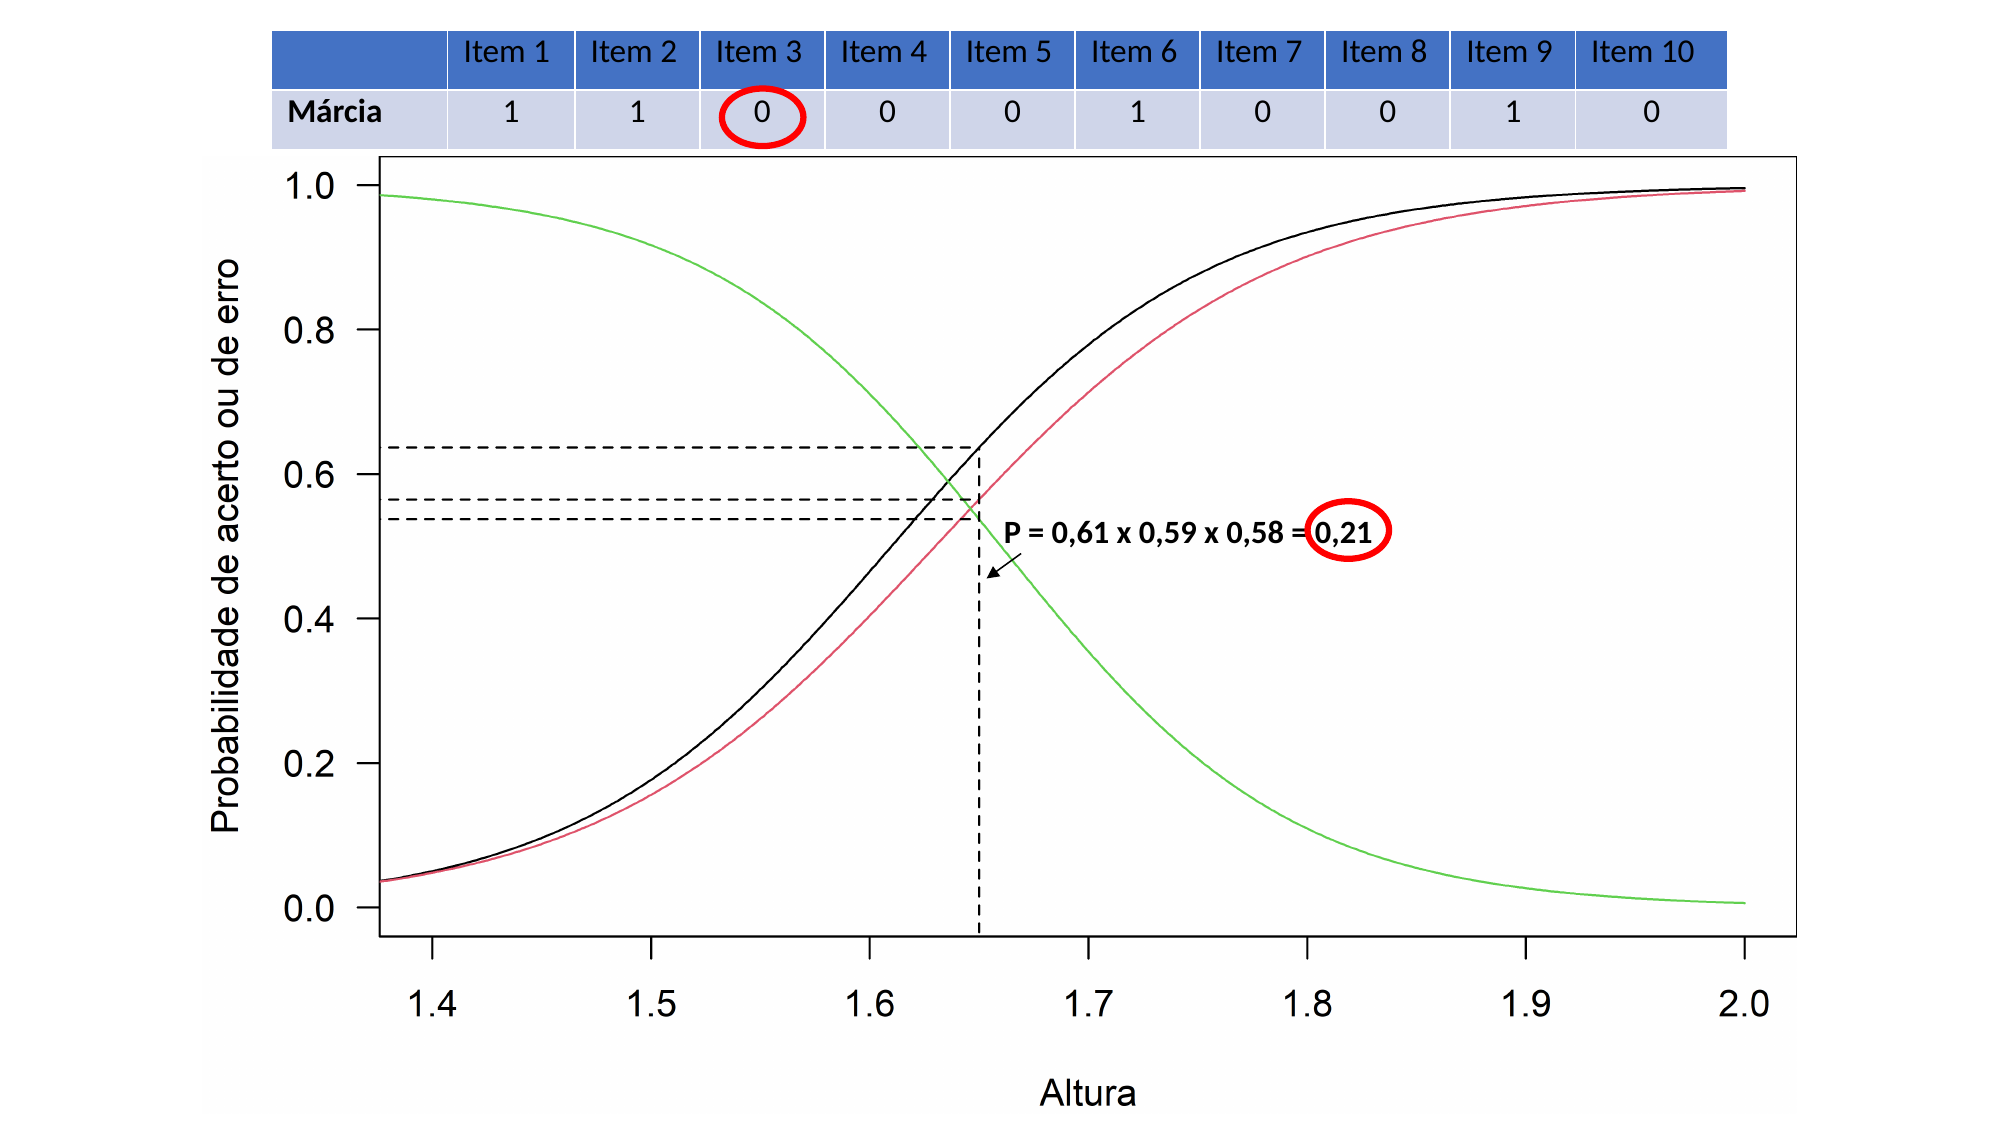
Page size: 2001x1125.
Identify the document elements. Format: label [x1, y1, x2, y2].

table_header [1076, 31, 1199, 89]
text_box [720, 87, 805, 148]
table_header [1576, 31, 1727, 89]
table_header [1326, 31, 1449, 89]
table_header [826, 31, 949, 89]
table_cell [701, 91, 824, 149]
table_header [951, 31, 1074, 89]
table_header [448, 31, 574, 89]
table_cell [1576, 91, 1727, 149]
table_header [1201, 31, 1324, 89]
table_cell [1076, 91, 1199, 149]
table_cell [951, 91, 1074, 149]
table_header [701, 31, 824, 89]
table_cell [1451, 91, 1575, 149]
table_header [576, 31, 699, 89]
text_box [986, 553, 1022, 579]
table_cell [1201, 91, 1324, 149]
table_cell [1326, 91, 1449, 149]
table_cell [826, 91, 949, 149]
table_cell [272, 91, 447, 149]
table_header [1451, 31, 1575, 89]
table_cell [448, 91, 574, 149]
picture [202, 156, 1797, 1114]
table_header [272, 31, 447, 89]
table_cell [576, 91, 699, 149]
